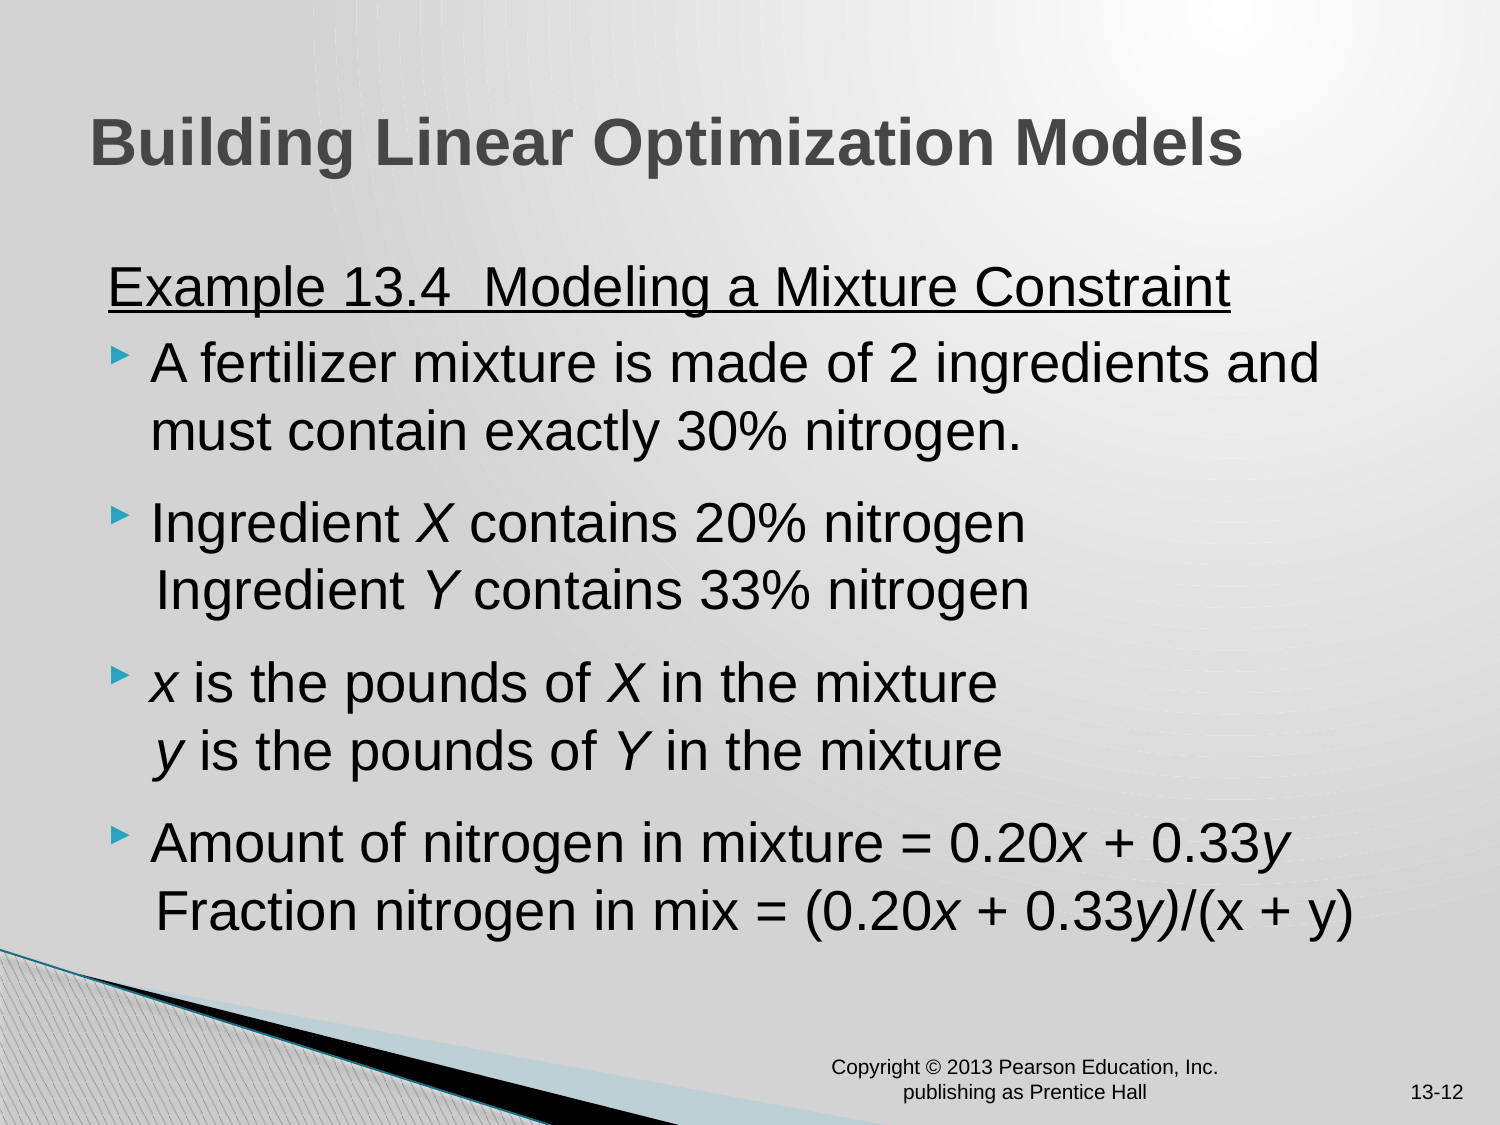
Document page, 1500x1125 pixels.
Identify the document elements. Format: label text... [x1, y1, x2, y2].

slide_number 13-12 [1362, 1051, 1479, 1112]
footer Copyright © 2013 Pearson Education, Inc. publishing as Prentice Hall [812, 1051, 1238, 1112]
title Building Linear Optimization Models [75, 45, 1425, 233]
list Example 13.4 Modeling a Mixture Constraint A fertilizer mixture is made of 2 ingredients and must contain exactly 30% nitrogen. Ingredient X contains 20% nitrogen Ingredient Y contains 33% nitrogen x is the pounds of X in the mixture y is the pounds of Y in the mixture Amount of nitrogen in mixture = 0.20x + 0.33y Fraction nitrogen in mix = (0.20x + 0.33y)/(x + y) [74, 242, 1463, 986]
